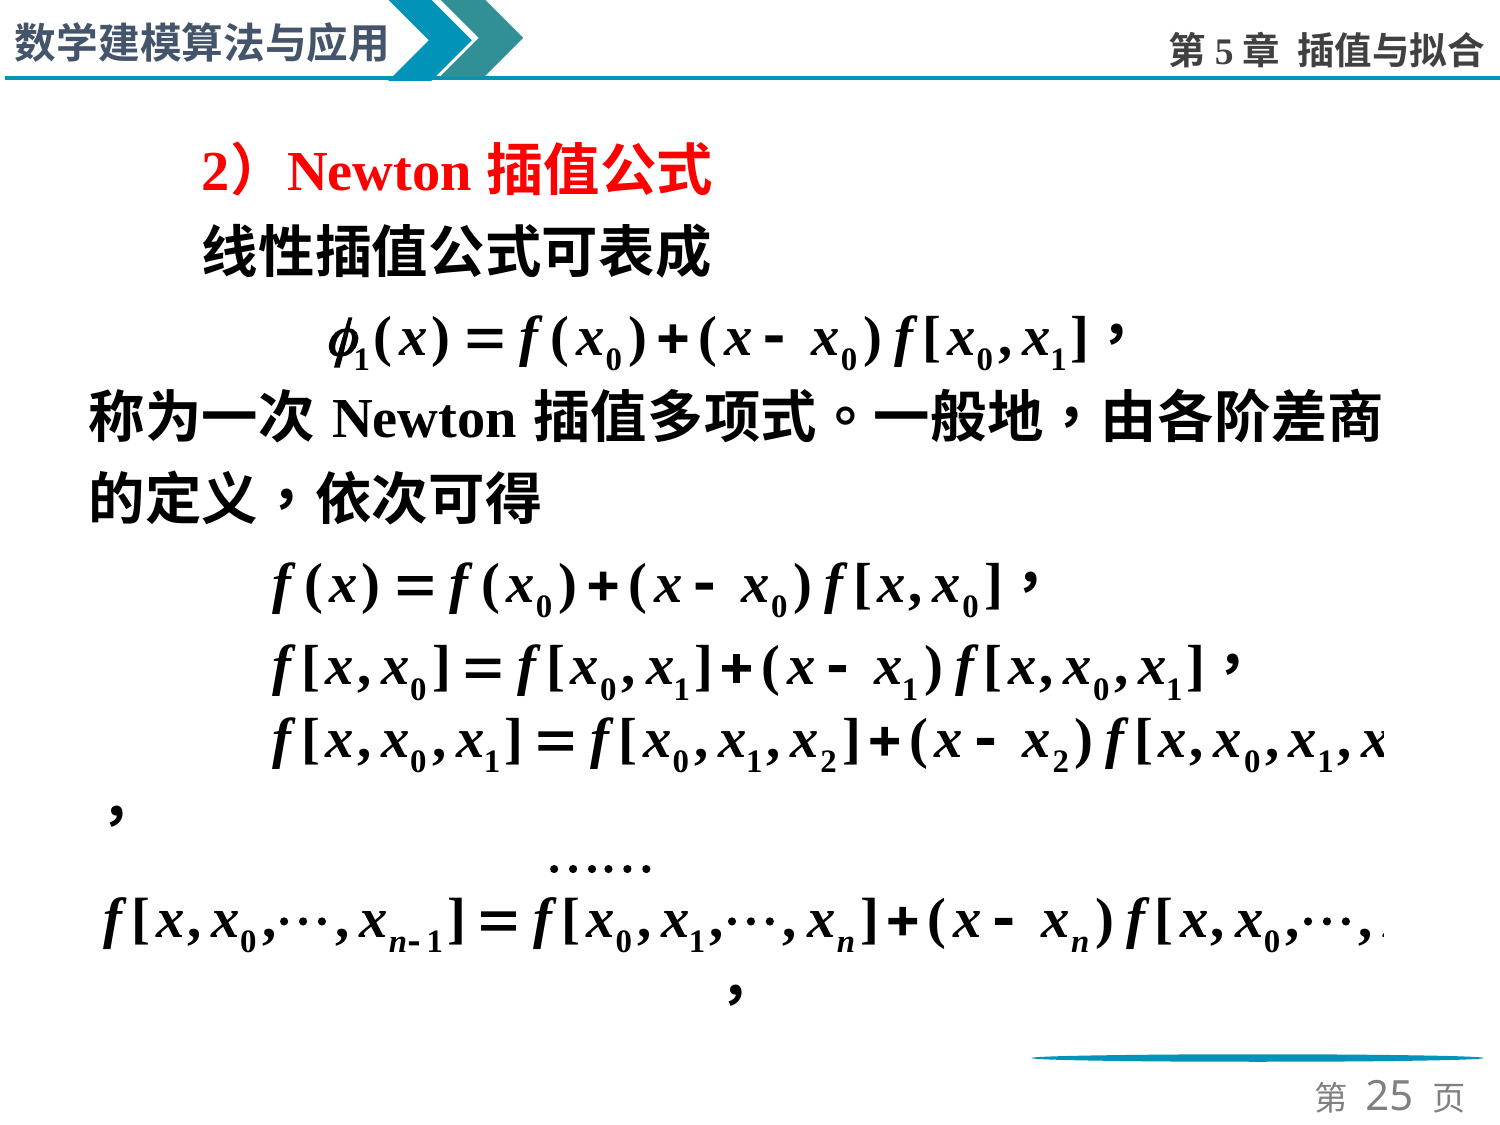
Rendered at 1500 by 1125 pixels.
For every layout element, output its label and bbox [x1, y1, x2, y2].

text_box [88, 132, 1384, 1073]
